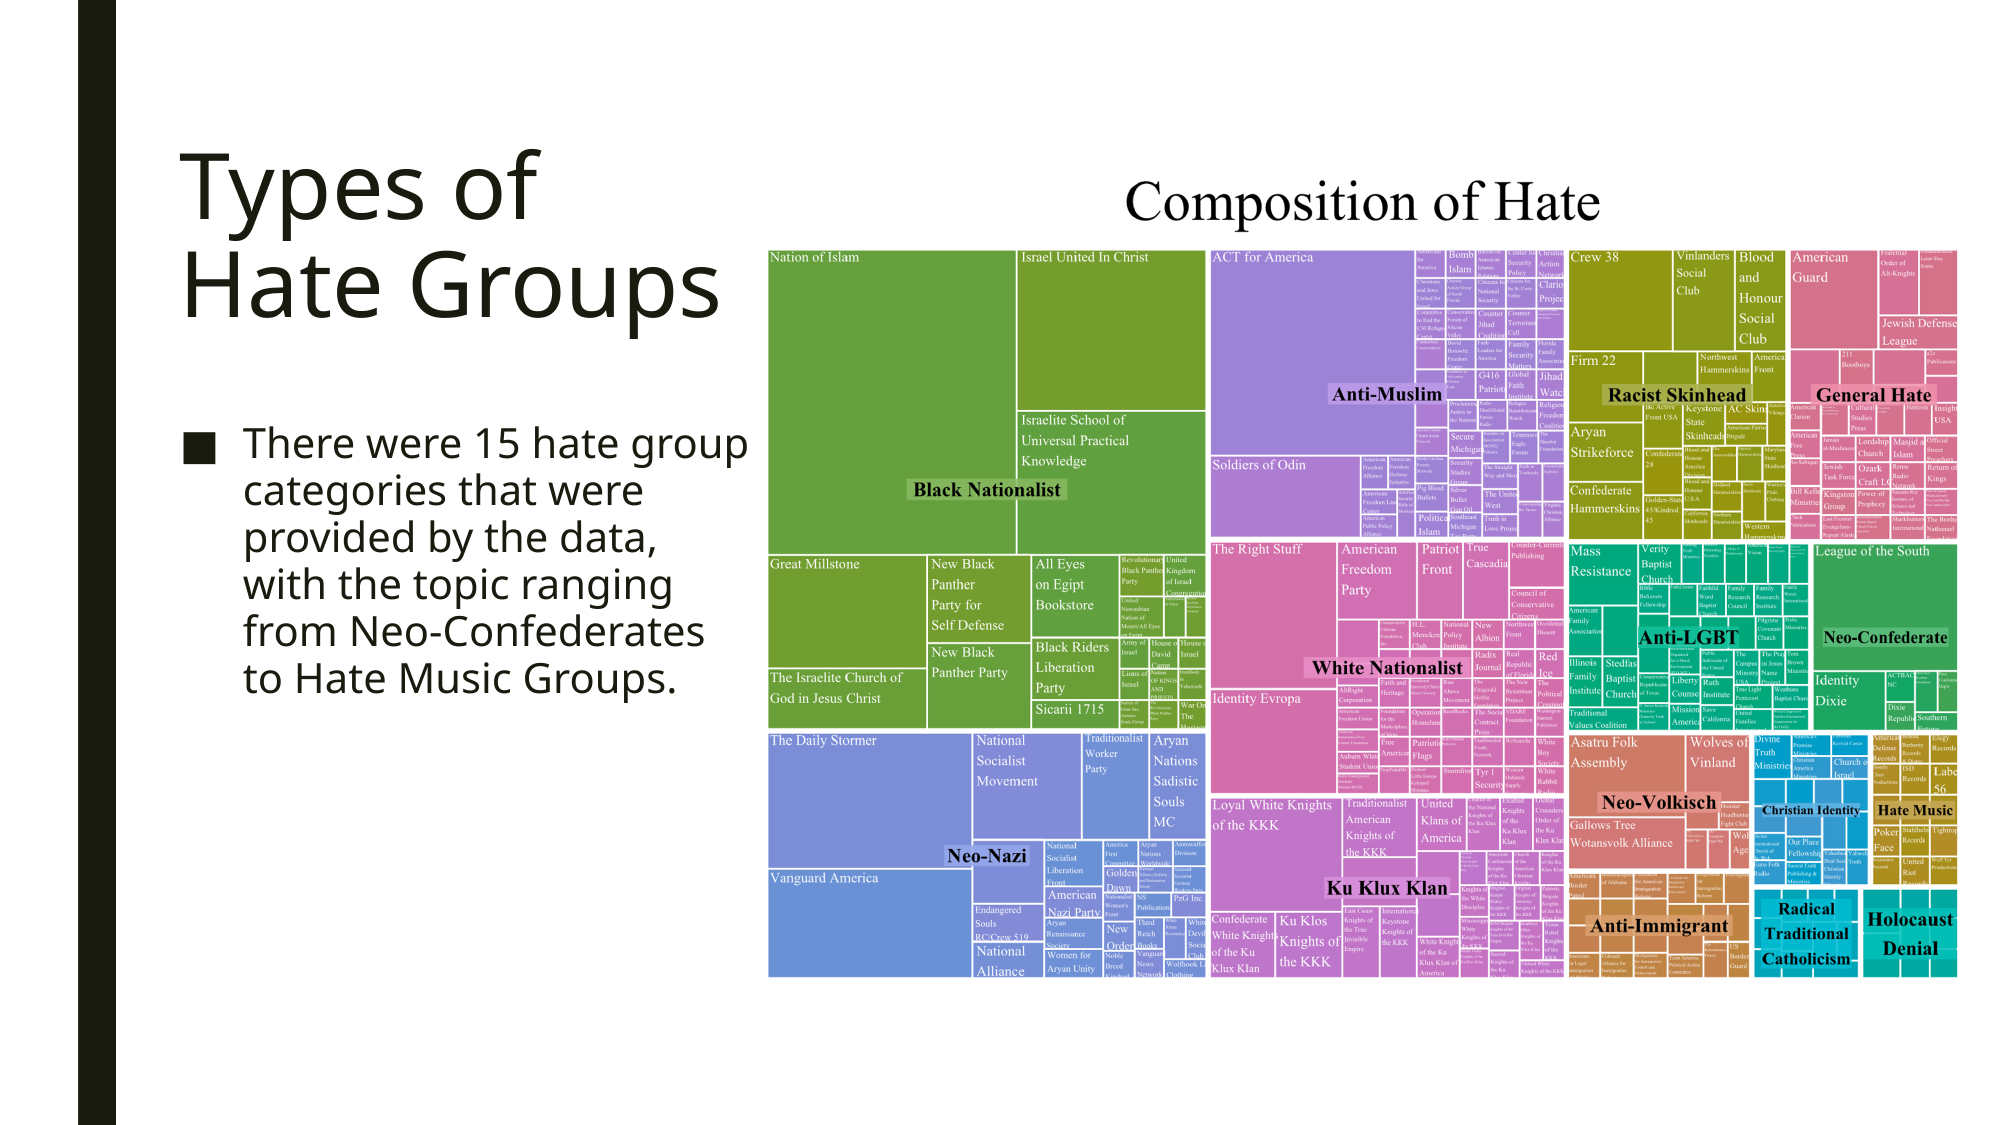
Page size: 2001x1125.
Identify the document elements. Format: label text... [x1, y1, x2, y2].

text_box [76, 0, 119, 1125]
list There were 15 hate group categories that were provided by the data, with the topic ranging from Neo-Confederates to Hate Music Groups. [164, 413, 765, 1001]
title Types of Hate Groups [164, 133, 732, 378]
picture [732, 133, 1993, 992]
